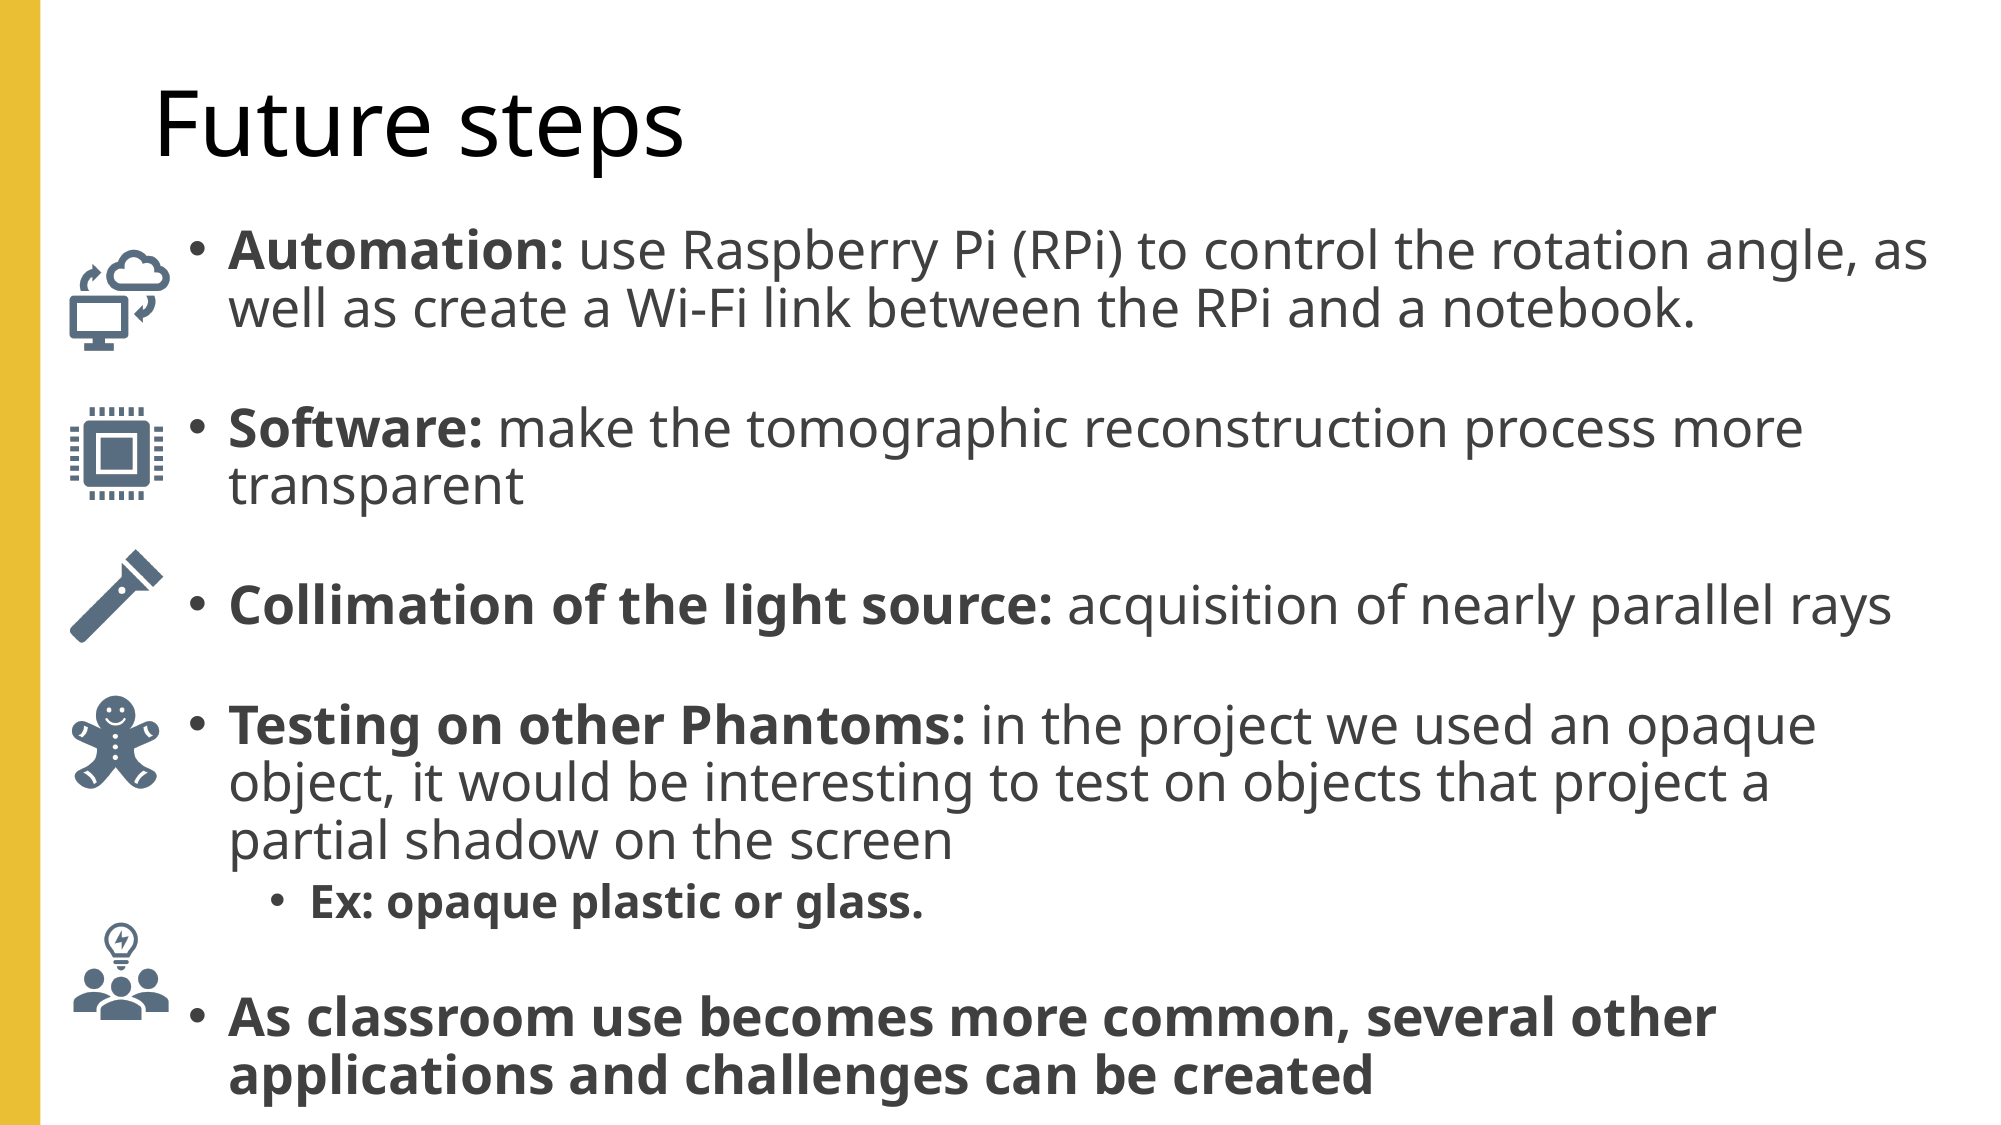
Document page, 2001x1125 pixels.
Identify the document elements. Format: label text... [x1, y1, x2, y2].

picture [57, 537, 176, 655]
list Automation: use Raspberry Pi (RPi) to control the rotation angle, as well as create a Wi-Fi link between the RPi and a notebook. Software: make the tomographic reconstruction process more transparent Collimation of the light source: acquisition of nearly parallel rays Testing on other Phantoms: in the project we used an opaque object, it would be interesting to test on objects that project a partial shadow on the screen Ex: opaque plastic or glass. As classroom use becomes more common, several other applications and challenges can be created [173, 215, 1960, 1125]
picture [60, 241, 179, 360]
picture [53, 678, 180, 805]
text_box [0, 0, 42, 1125]
title Future steps [137, 17, 1863, 236]
picture [57, 395, 176, 513]
picture [57, 909, 184, 1035]
